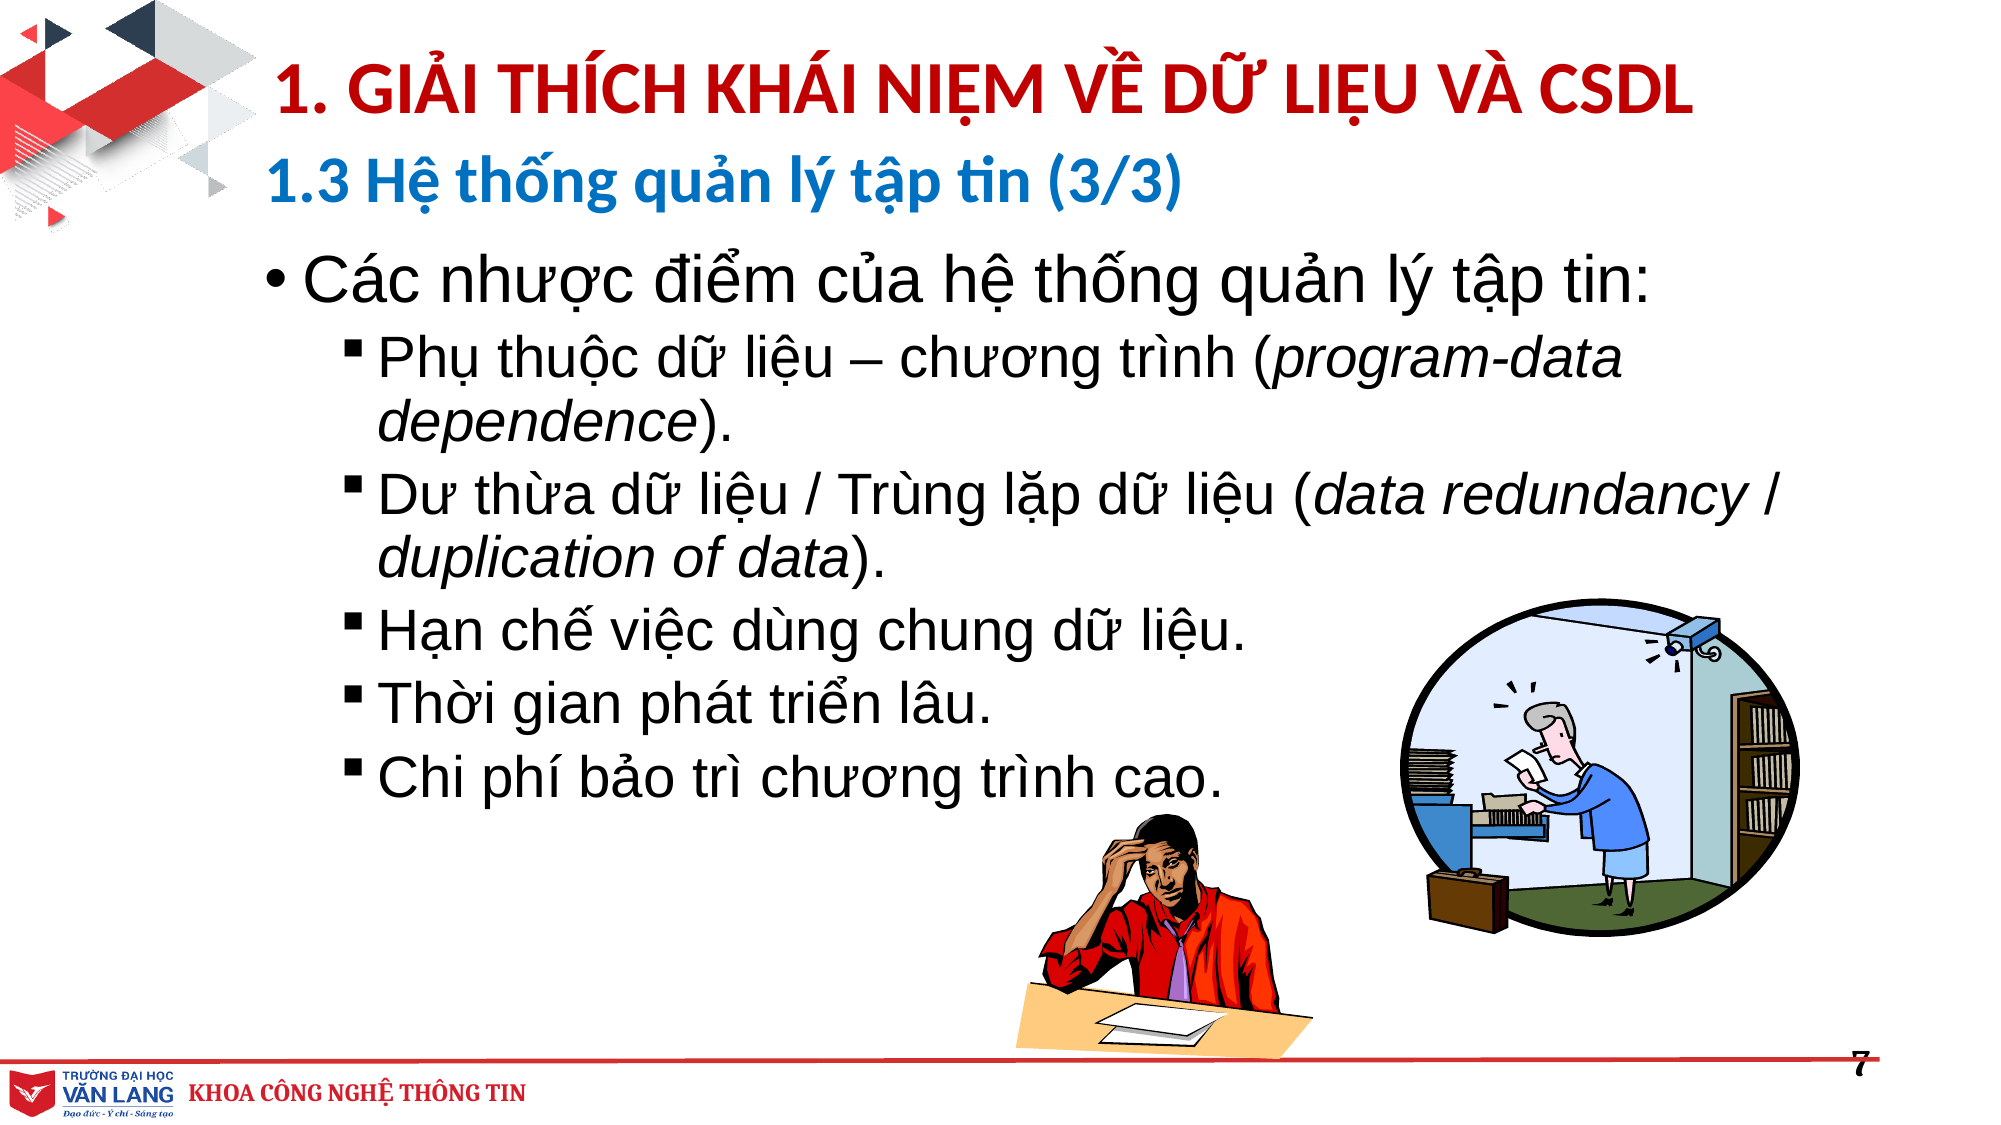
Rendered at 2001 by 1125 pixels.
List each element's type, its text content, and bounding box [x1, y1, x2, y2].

picture [8, 1069, 173, 1118]
picture [1399, 598, 1800, 938]
text_box 1. GIẢI THÍCH KHÁI NIỆM VỀ DỮ LIỆU VÀ CSDL [257, 31, 1711, 136]
title 1.3 Hệ thống quản lý tập tin (3/3) [250, 137, 1955, 266]
list Các nhược điểm của hệ thống quản lý tập tin: Phụ thuộc dữ liệu – chương trình (program-data dependence). Dư thừa dữ liệu / Trùng lặp dữ liệu (data redundancy / duplication of data). Hạn chế việc dùng chung dữ liệu. Thời gian phát triển lâu. Chi phí bảo trì chương trình cao. [250, 237, 2000, 1026]
picture [0, 0, 256, 233]
picture [1015, 812, 1316, 1062]
